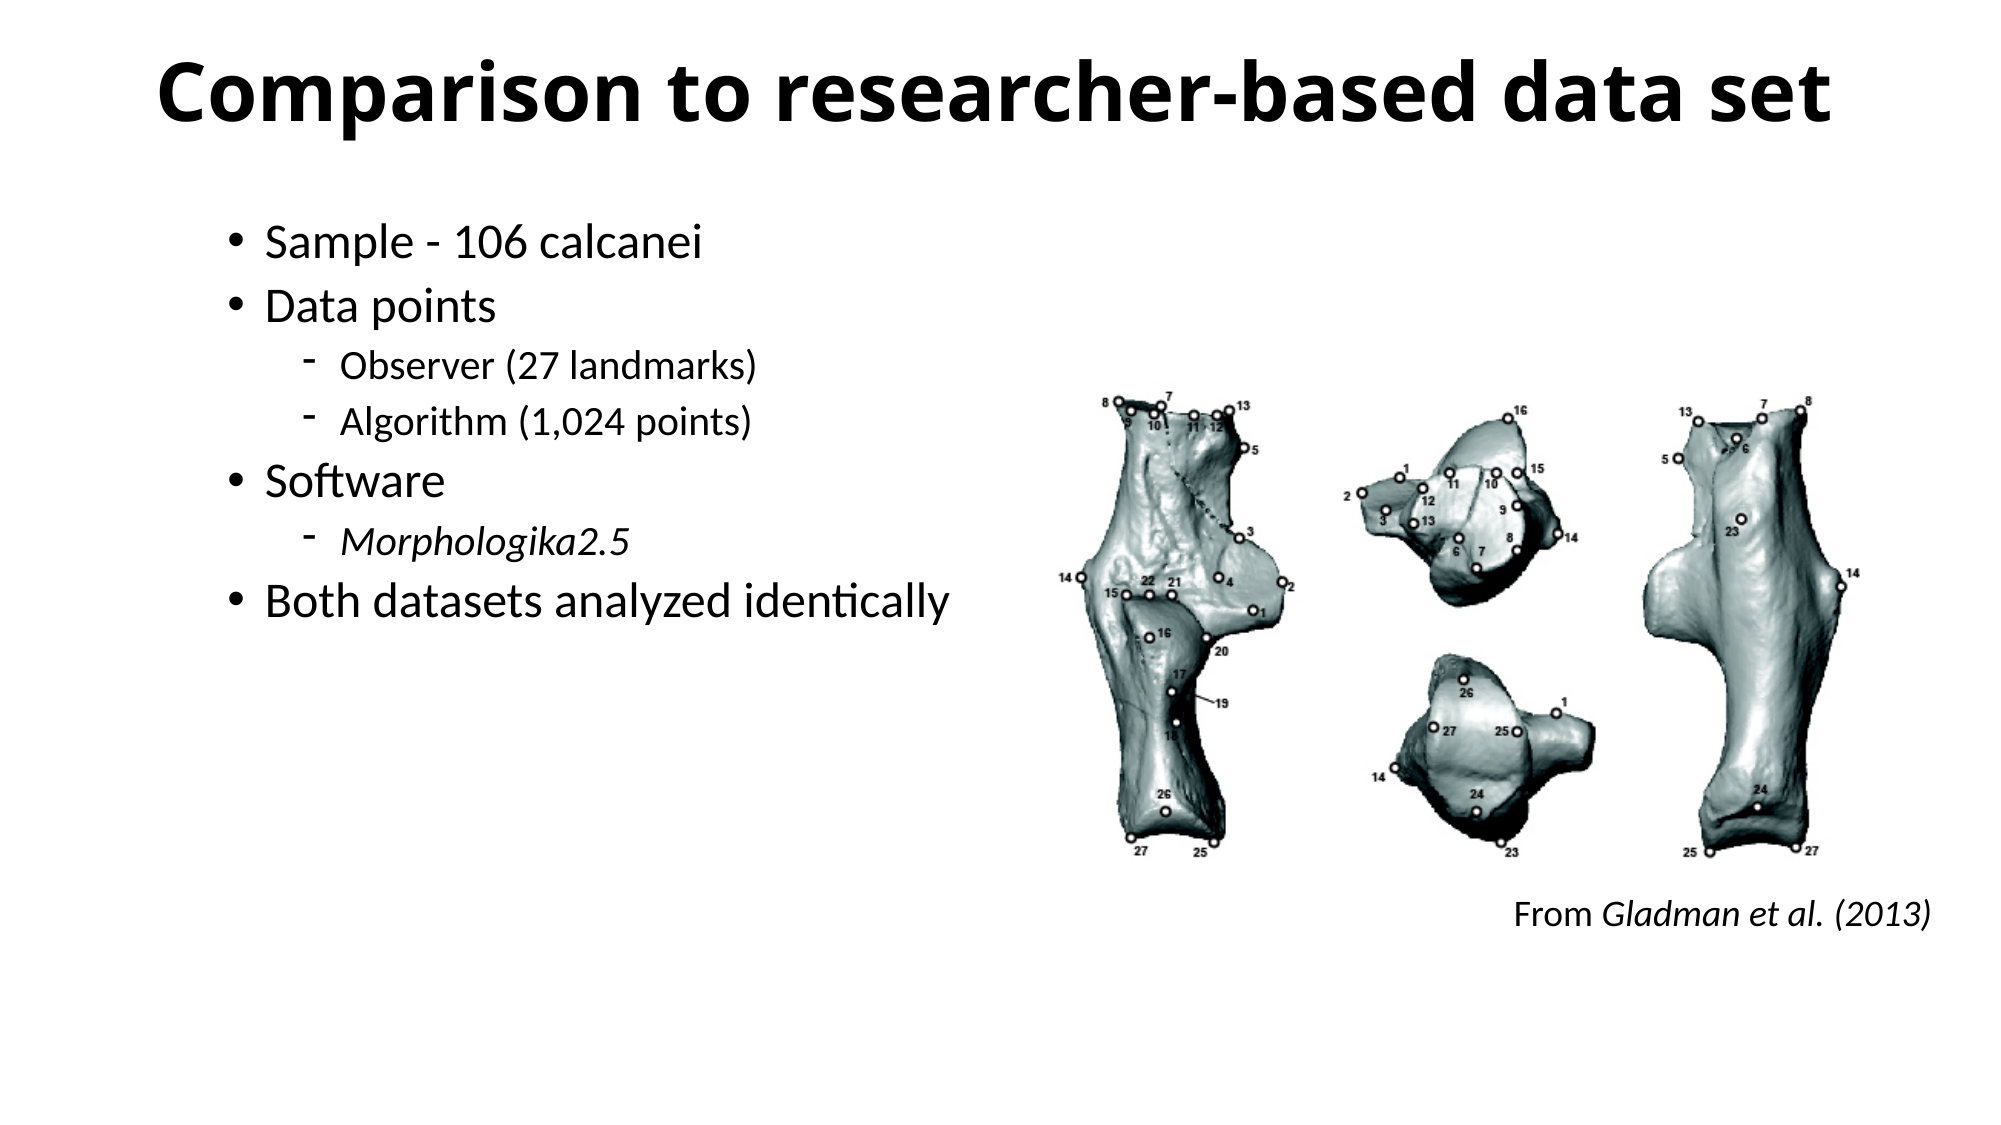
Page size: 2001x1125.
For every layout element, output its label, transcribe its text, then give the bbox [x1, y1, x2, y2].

list Sample - 106 calcanei Data points Observer (27 landmarks) Algorithm (1,024 points) Software Morphologika2.5 Both datasets analyzed identically [137, 207, 1863, 922]
text_box From Gladman et al. (2013) [1498, 881, 1948, 941]
title Comparison to researcher-based data set [106, 1, 1884, 189]
picture [1056, 361, 1863, 871]
